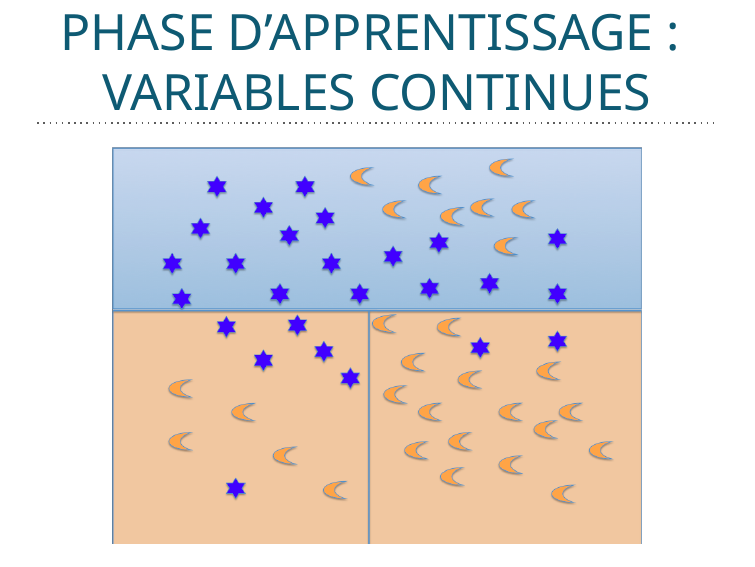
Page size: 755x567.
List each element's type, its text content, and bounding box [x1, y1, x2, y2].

title PHASE D’APPRENTISSAGE : VARIABLES CONTINUES [0, 0, 755, 121]
picture [112, 147, 642, 544]
